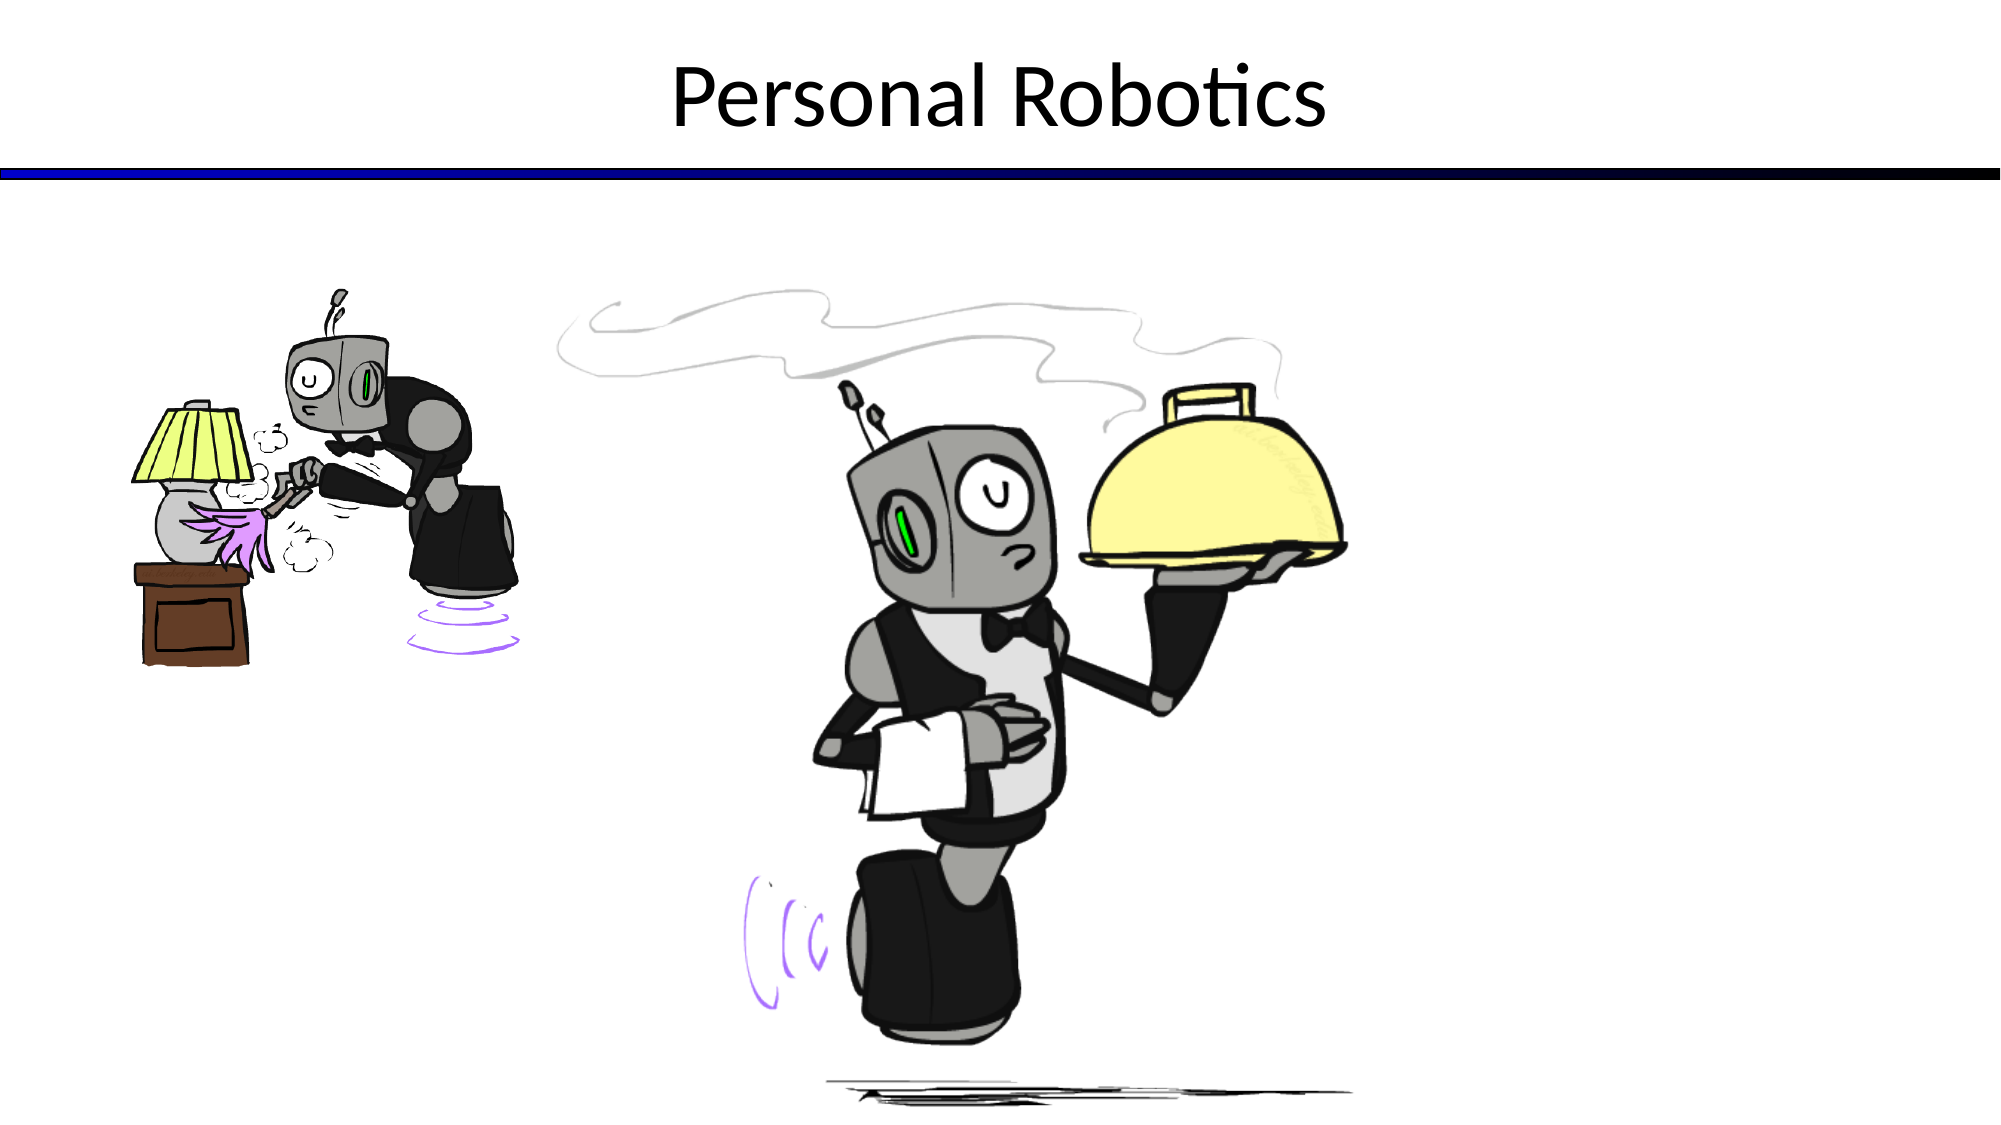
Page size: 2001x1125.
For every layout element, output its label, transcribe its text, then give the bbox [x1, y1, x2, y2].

title Personal Robotics [0, 0, 2000, 184]
picture [549, 237, 1429, 1125]
picture [112, 274, 544, 676]
